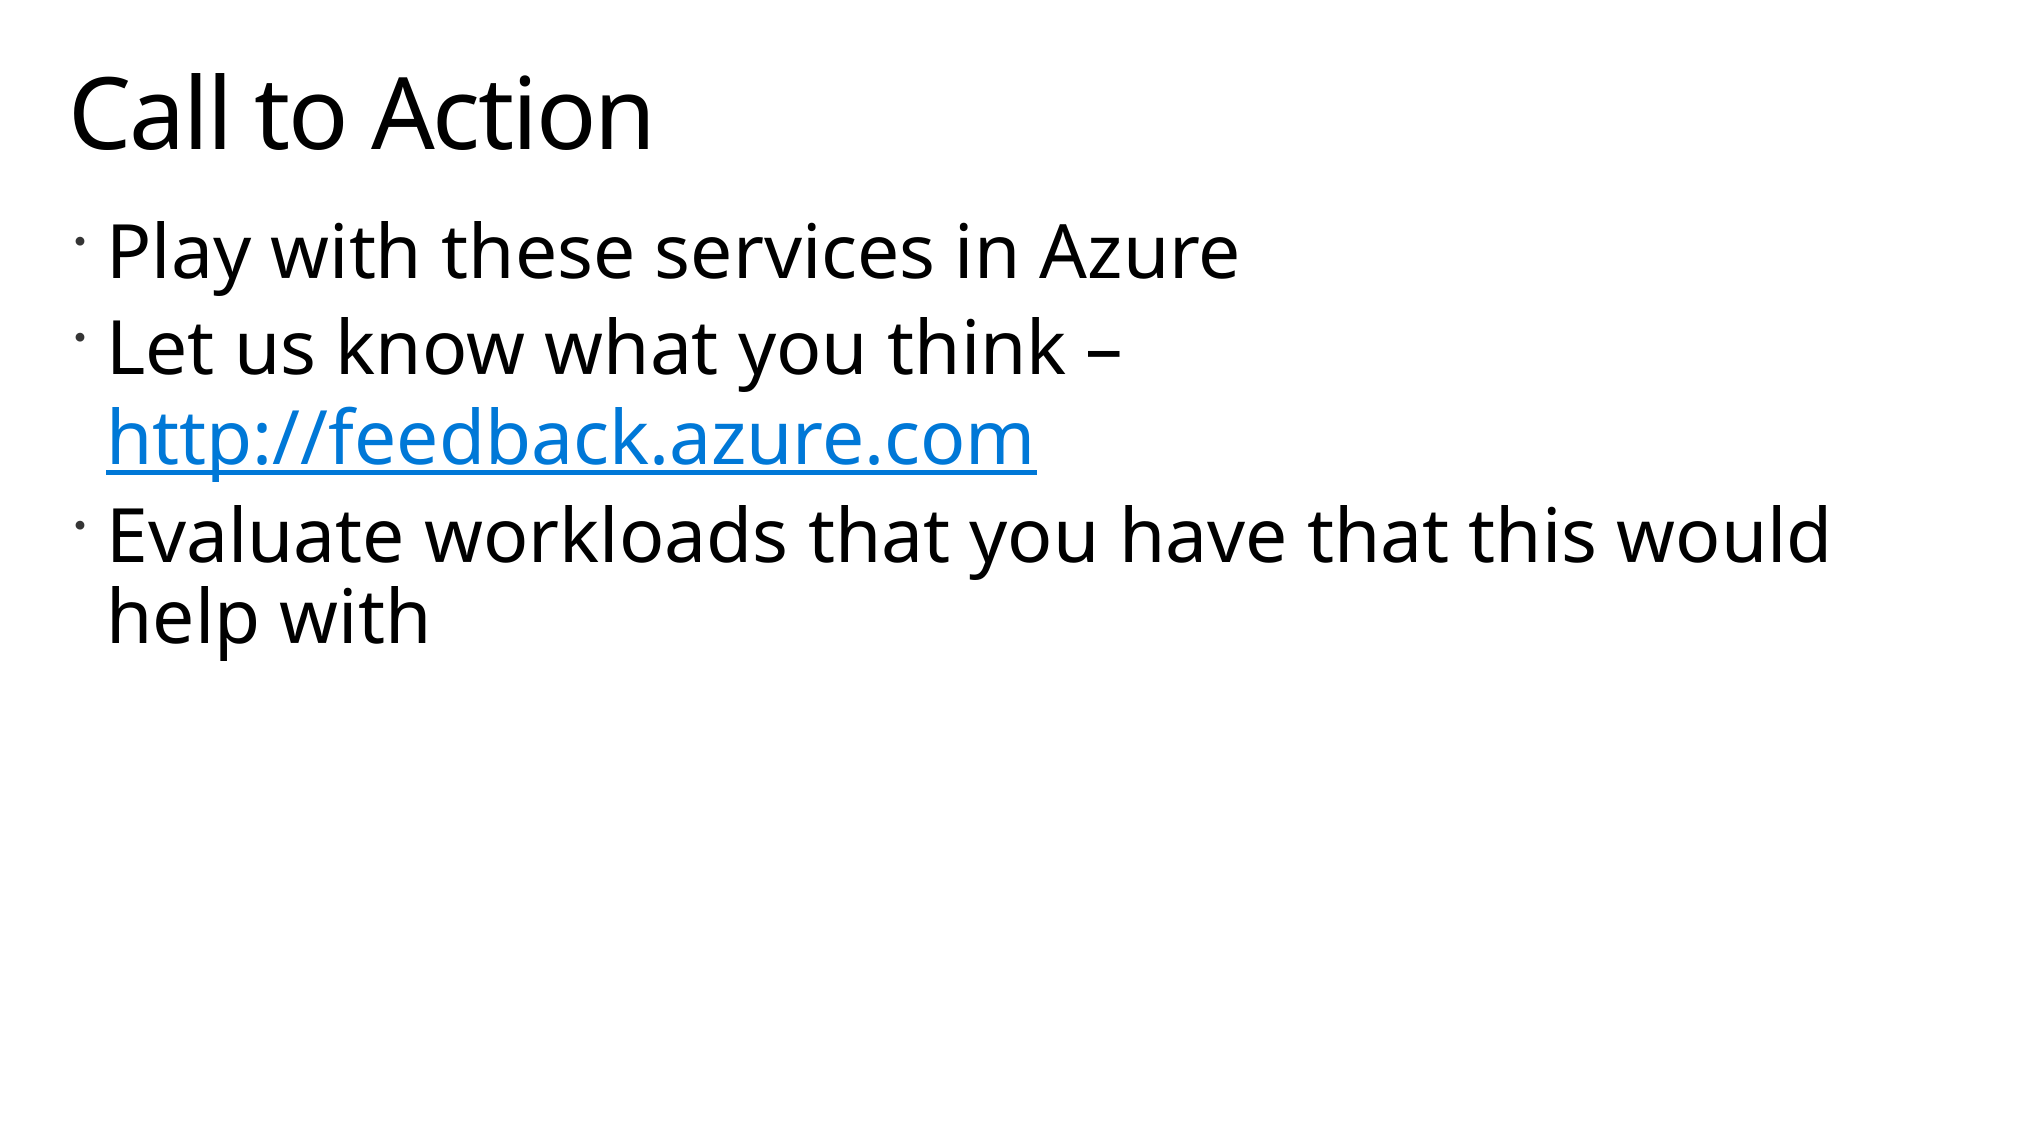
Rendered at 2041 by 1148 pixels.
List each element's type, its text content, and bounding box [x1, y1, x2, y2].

title Call to Action [45, 48, 1996, 198]
list Play with these services in Azure Let us know what you think – http://feedback.azure.com Evaluate workloads that you have that this would help with [45, 198, 1996, 511]
